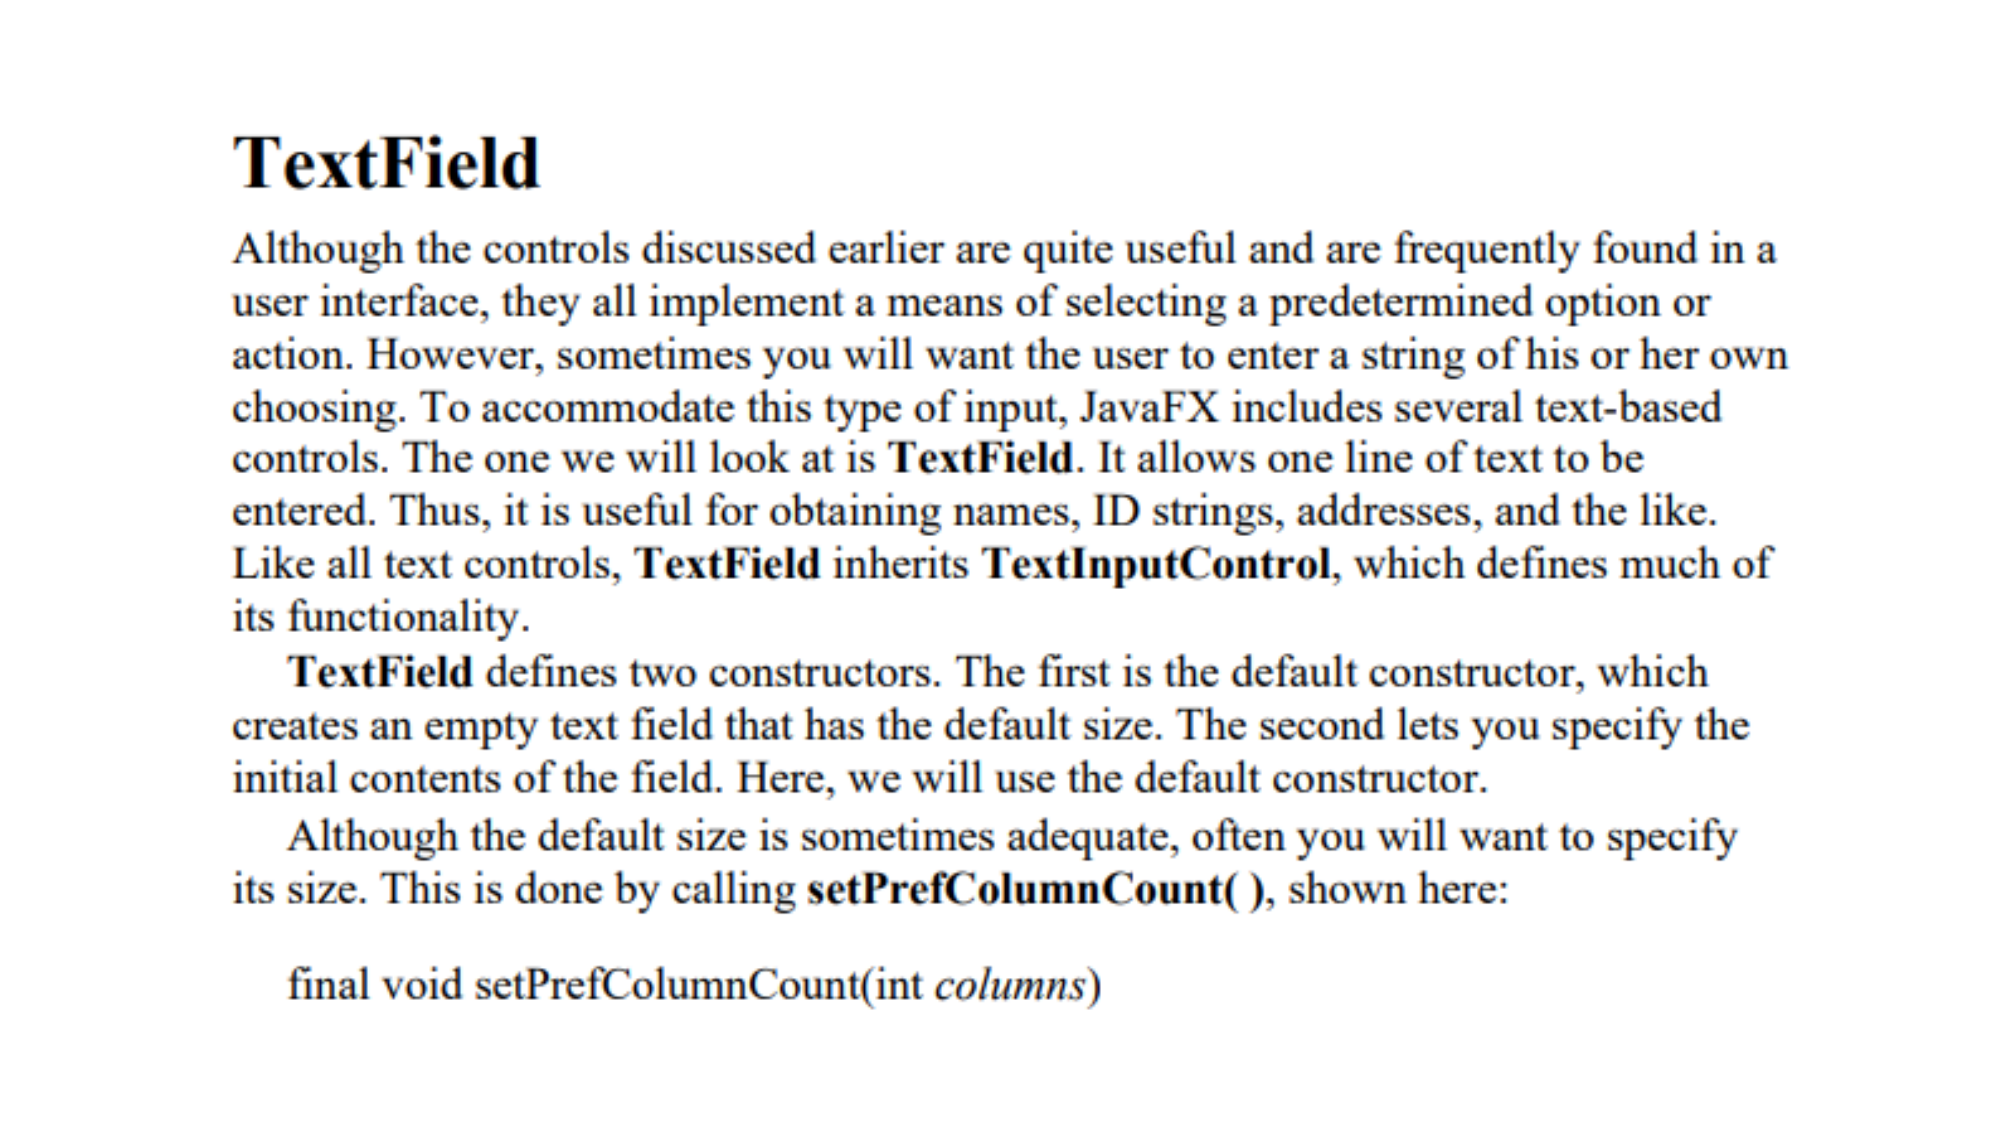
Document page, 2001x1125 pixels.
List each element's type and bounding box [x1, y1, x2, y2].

picture [183, 105, 1816, 1020]
